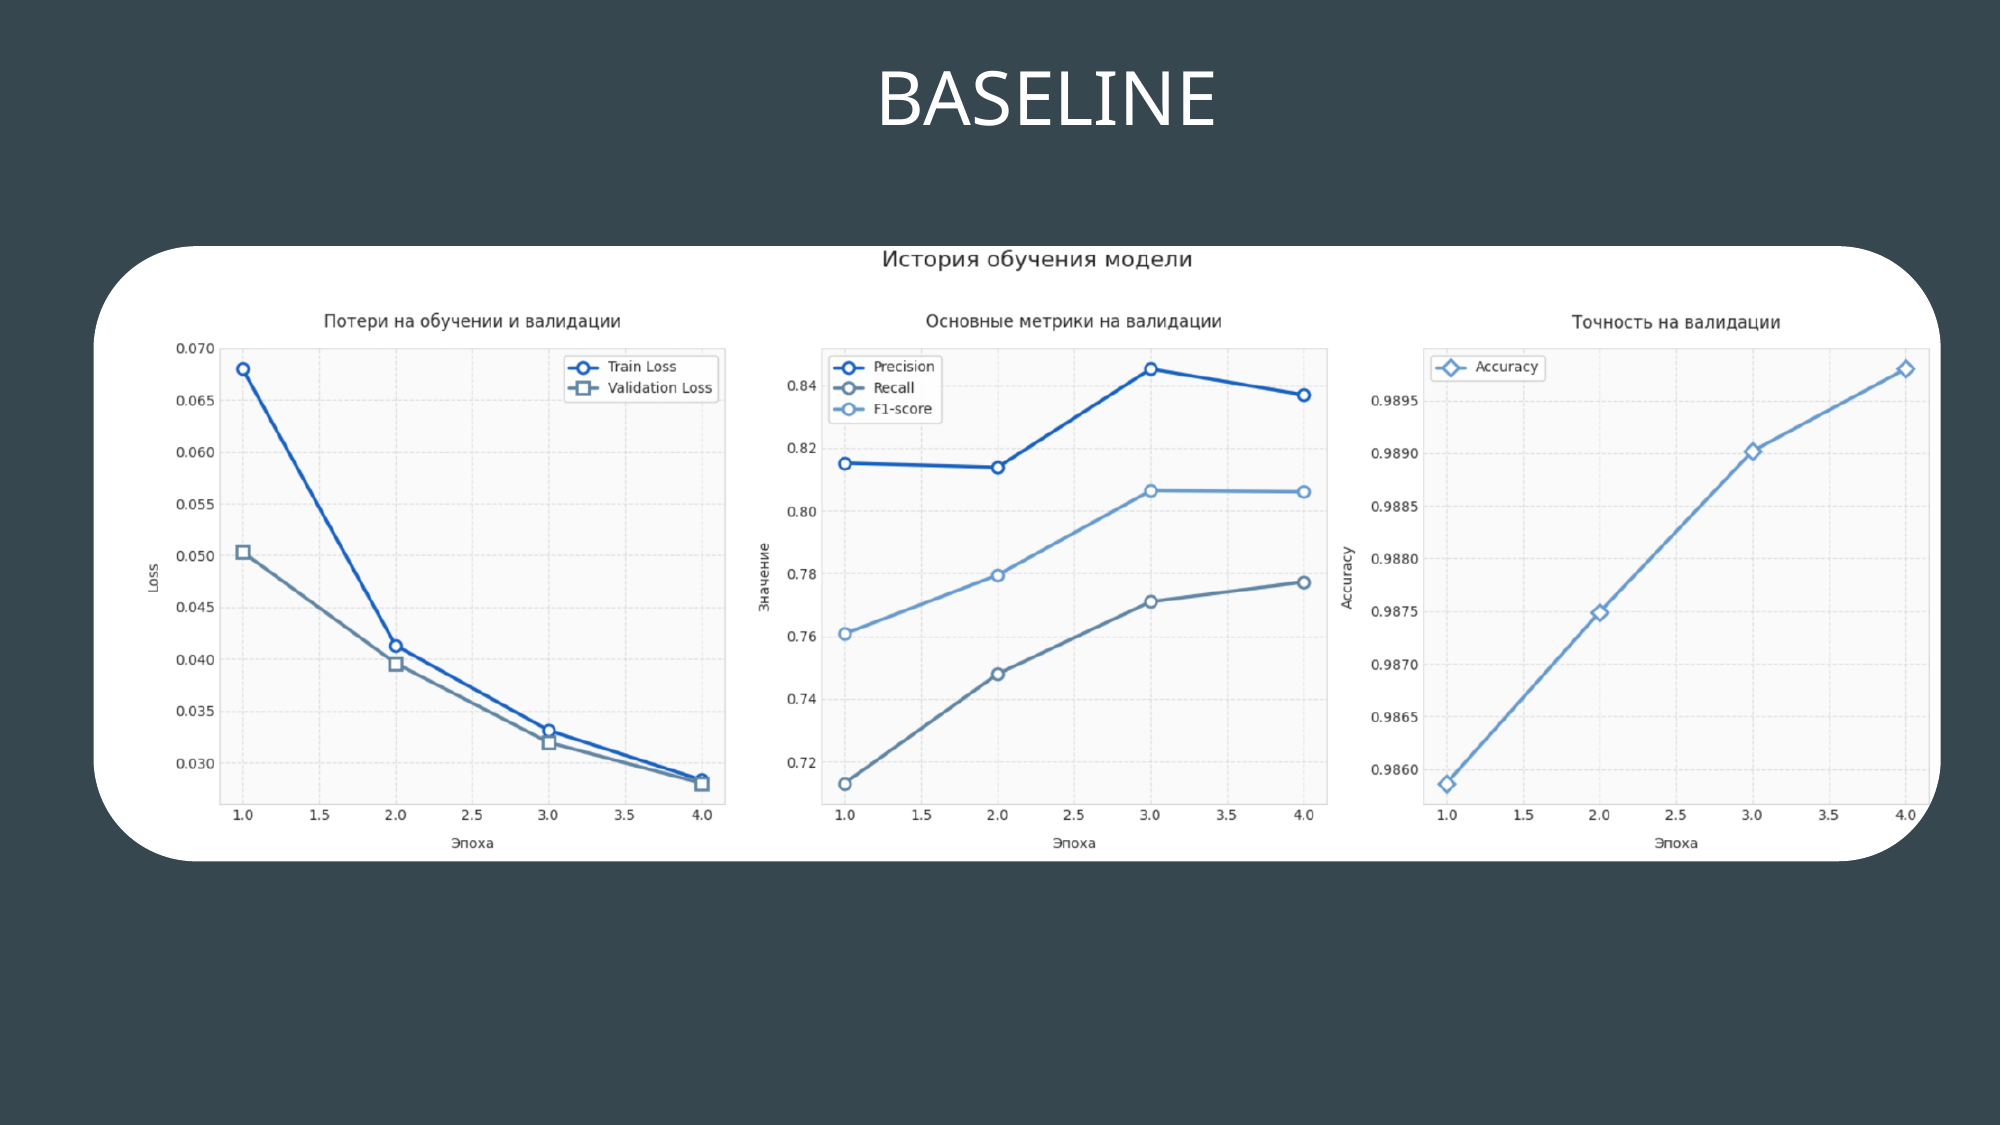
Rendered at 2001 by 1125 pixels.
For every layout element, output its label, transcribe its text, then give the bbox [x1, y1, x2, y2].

title BASELINE [860, 33, 1308, 159]
picture [93, 245, 1941, 862]
